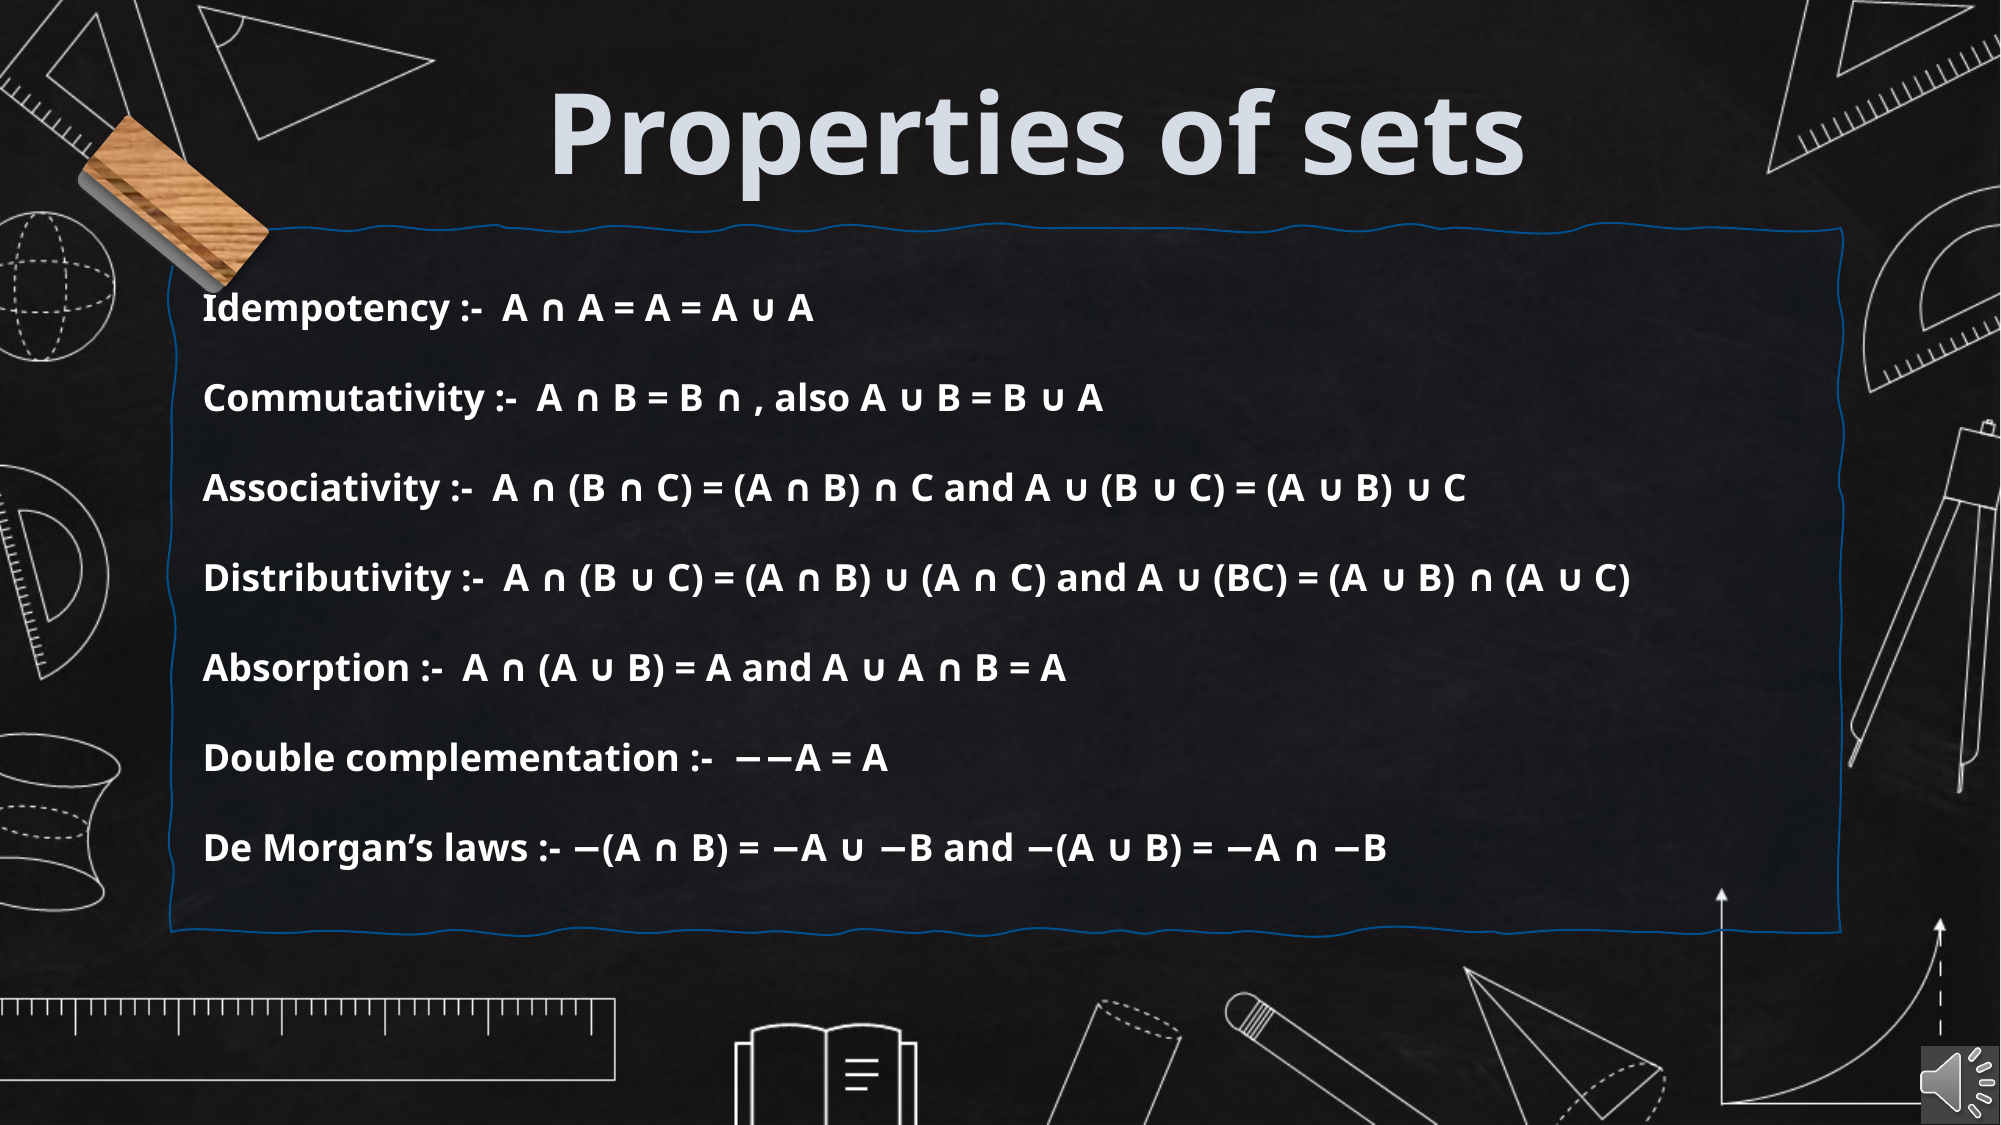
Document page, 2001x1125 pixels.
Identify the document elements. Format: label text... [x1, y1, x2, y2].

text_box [78, 162, 265, 251]
picture [0, 0, 2001, 1125]
text_box Idempotency :- A ∩ A = A = A ∪ A Commutativity :- A ∩ B = B ∩ , also A ∪ B = B ∪ A Associativity :- A ∩ (B ∩ C) = (A ∩ B) ∩ C and A ∪ (B ∪ C) = (A ∪ B) ∪ C Distributivity :- A ∩ (B ∪ C) = (A ∩ B) ∪ (A ∩ C) and A ∪ (BC) = (A ∪ B) ∩ (A ∪ C) Absorption :- A ∩ (A ∪ B) = A and A ∪ A ∩ B = A Double complementation :- −−A = A De Morgan’s laws :- −(A ∩ B) = −A ∪ −B and −(A ∪ B) = −A ∩ −B [187, 277, 1825, 877]
text_box Properties of sets [530, 54, 1543, 205]
text_box [166, 221, 1845, 938]
